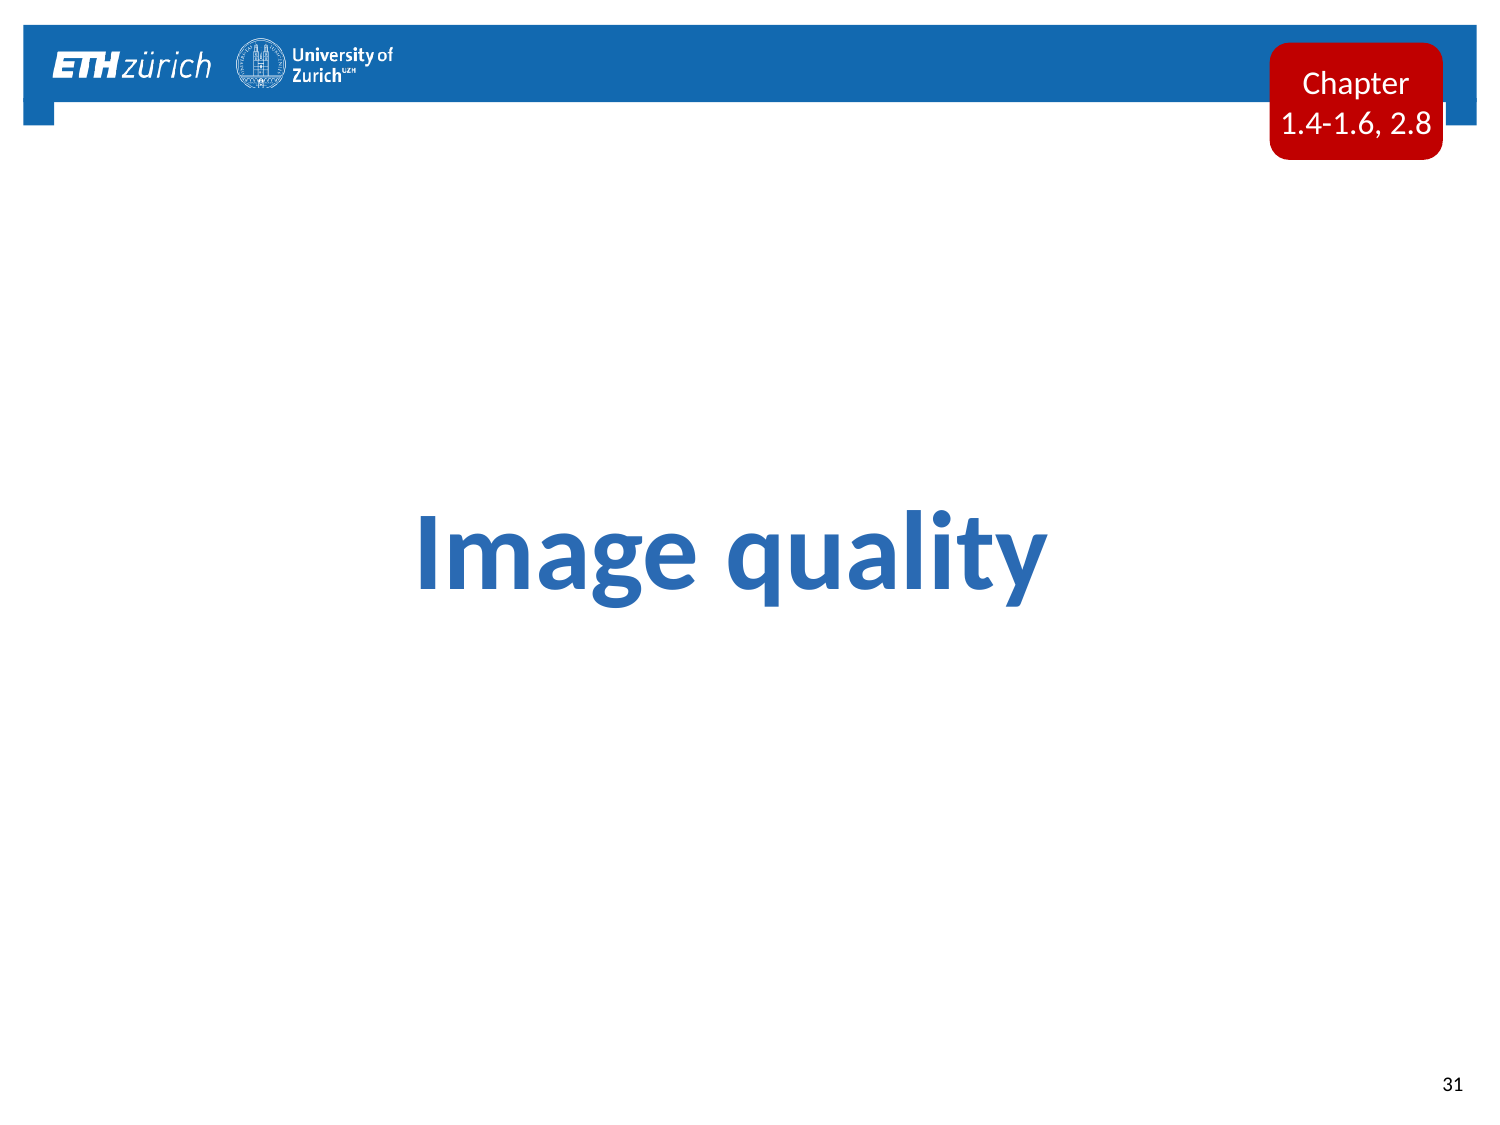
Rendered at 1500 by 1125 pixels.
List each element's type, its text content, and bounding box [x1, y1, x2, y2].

slide_number 31 [1413, 1052, 1479, 1113]
text_box Chapter 1.4-1.6, 2.8 [1269, 42, 1443, 160]
text_box Image quality [53, 361, 1436, 728]
